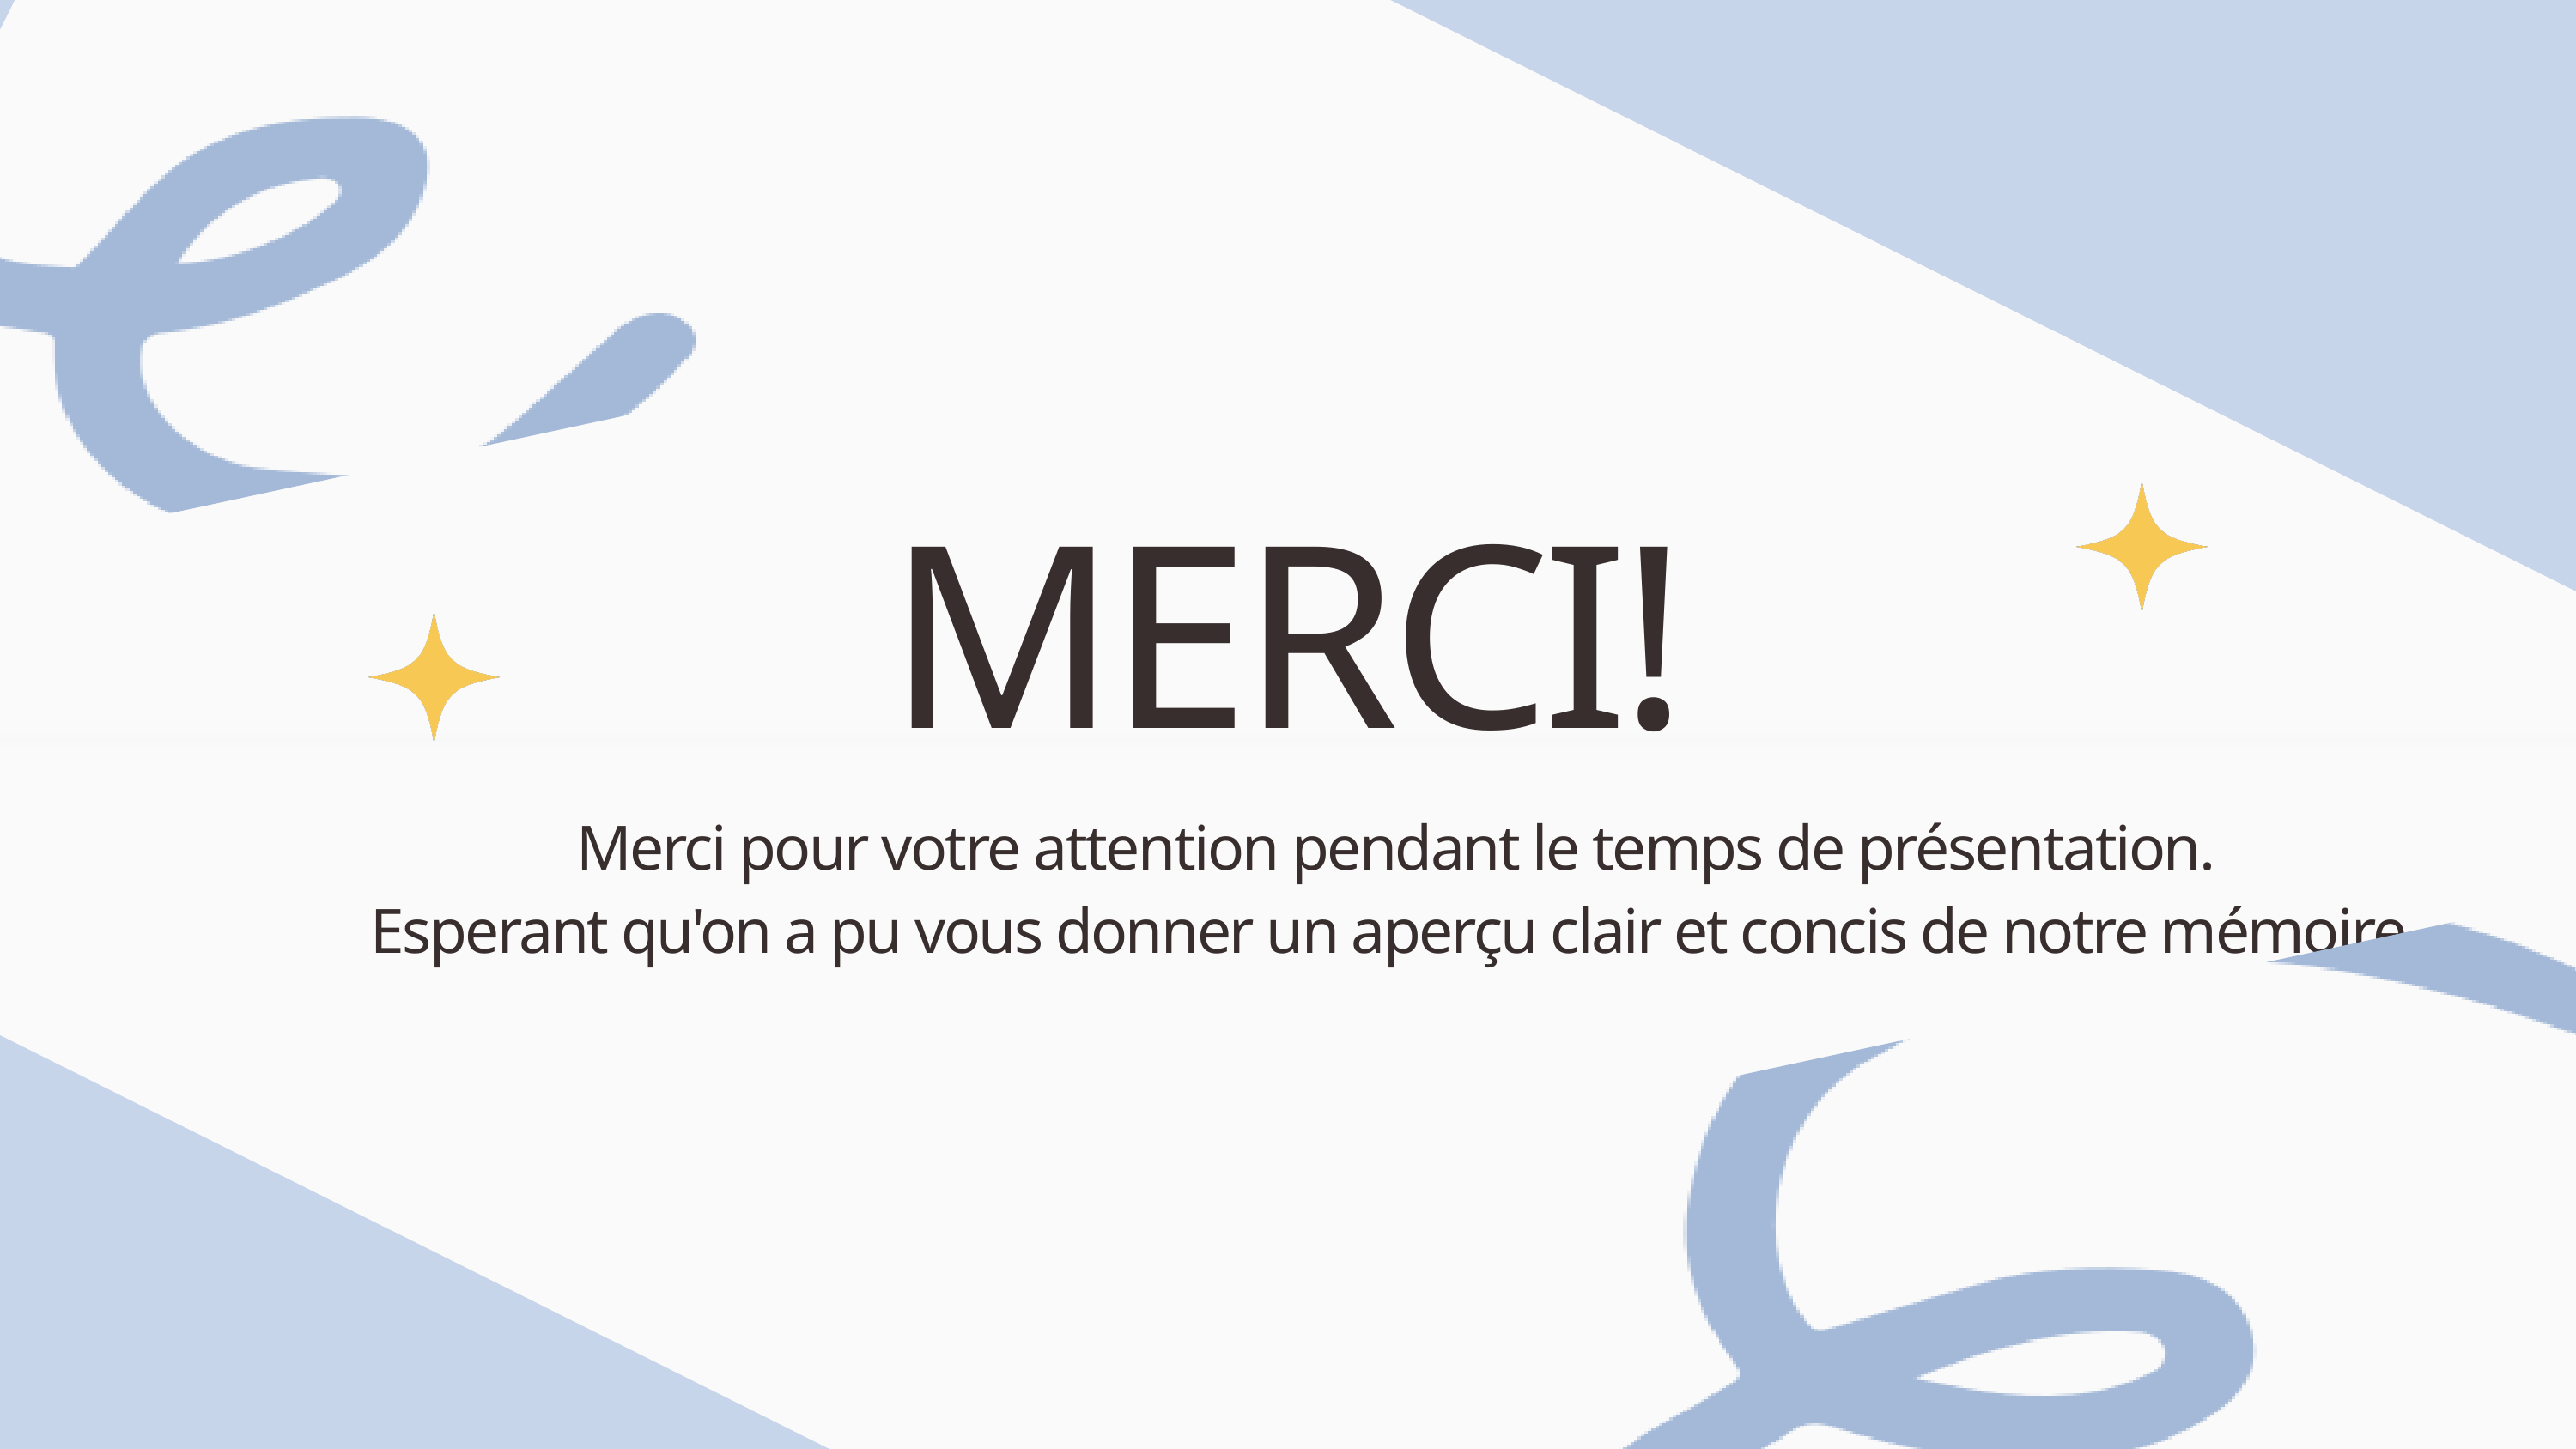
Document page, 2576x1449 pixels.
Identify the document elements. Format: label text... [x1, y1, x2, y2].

text_box MERCI! [306, 500, 2270, 779]
text_box [0, 0, 1159, 543]
text_box [1479, 895, 2576, 1449]
text_box [368, 611, 501, 744]
text_box Merci pour votre attention pendant le temps de présentation. Esperant qu'on a pu vous donner un aperçu clair et concis de notre mémoire. [368, 799, 2424, 966]
text_box [0, 0, 2576, 1449]
text_box [2075, 481, 2208, 613]
